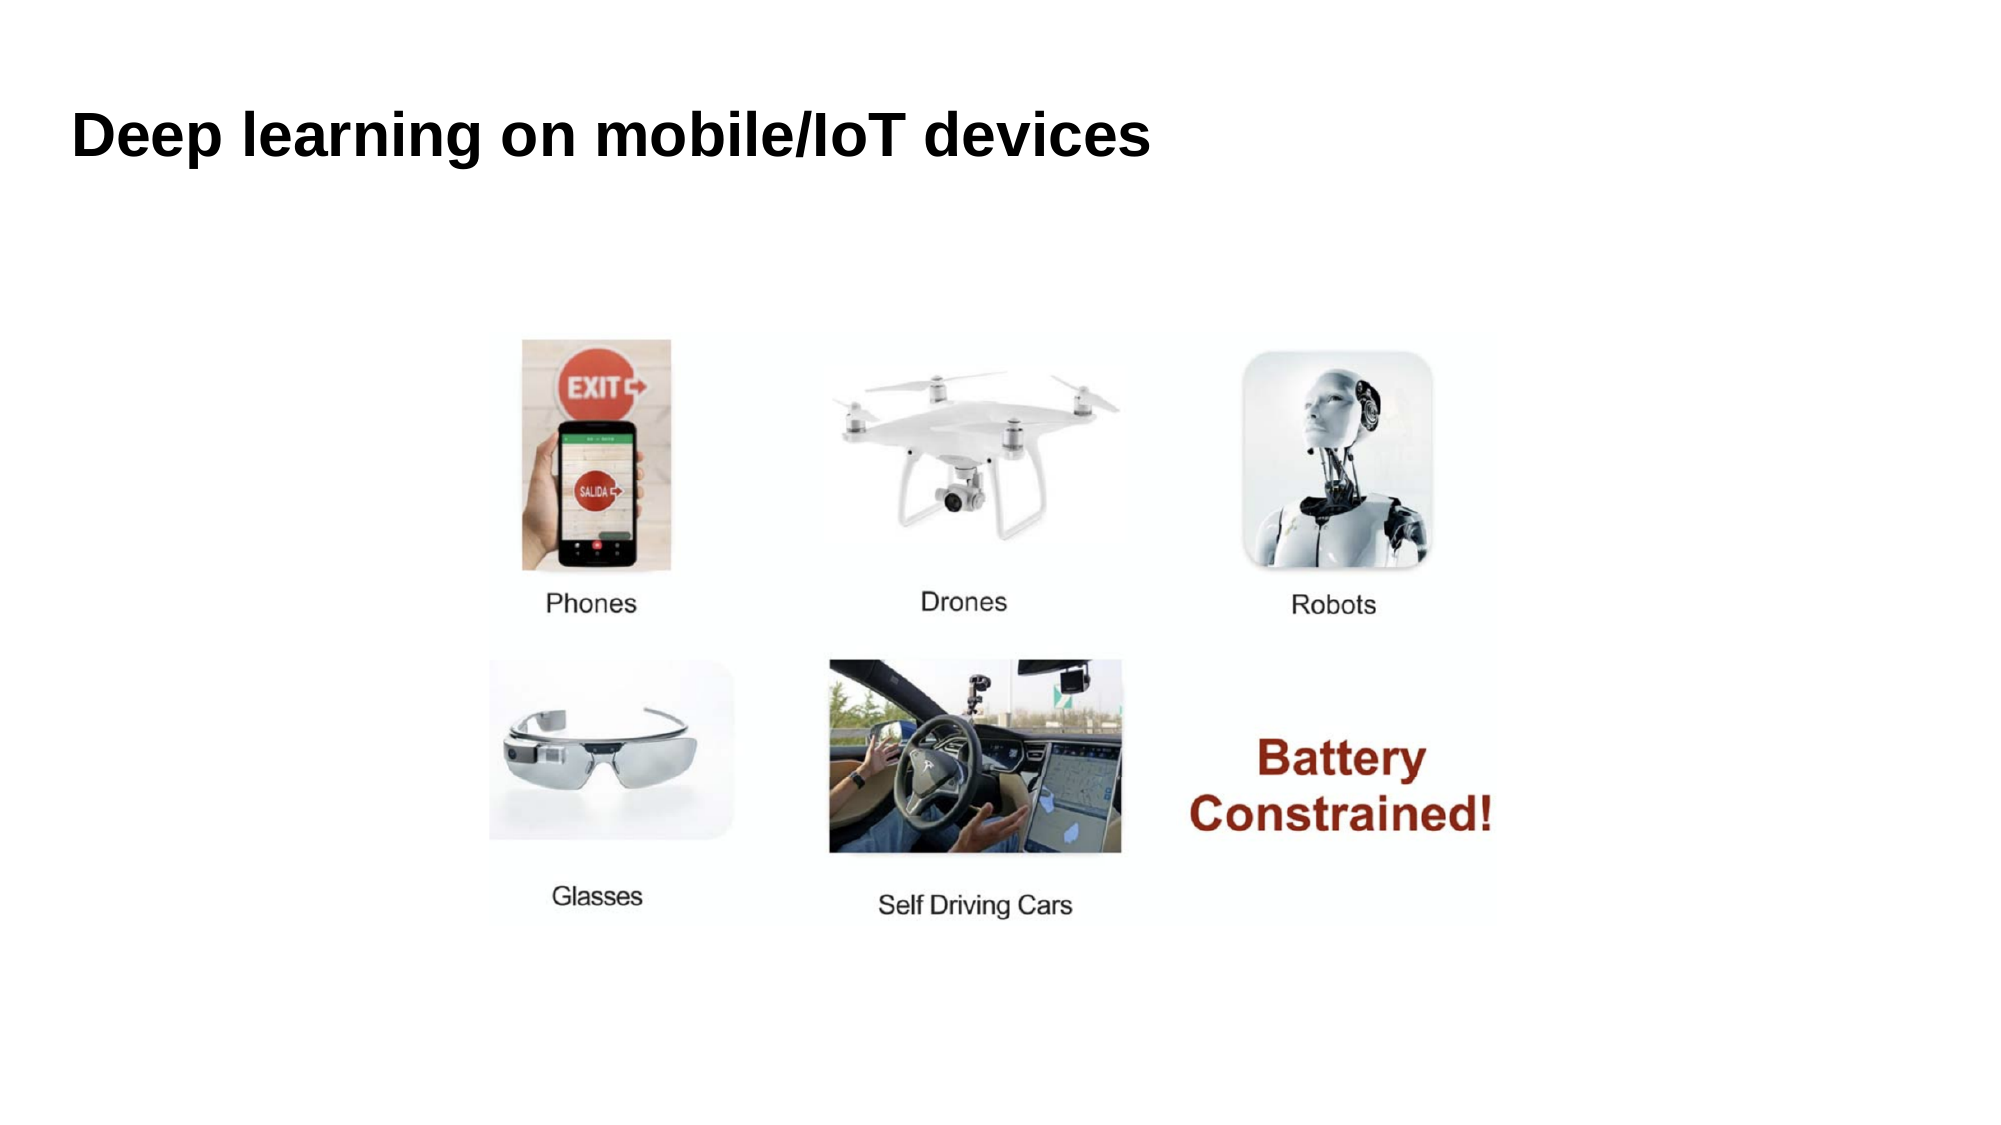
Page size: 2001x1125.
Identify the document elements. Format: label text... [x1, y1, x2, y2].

picture [476, 289, 1524, 965]
title Deep learning on mobile/IoT devices [63, 86, 1871, 258]
